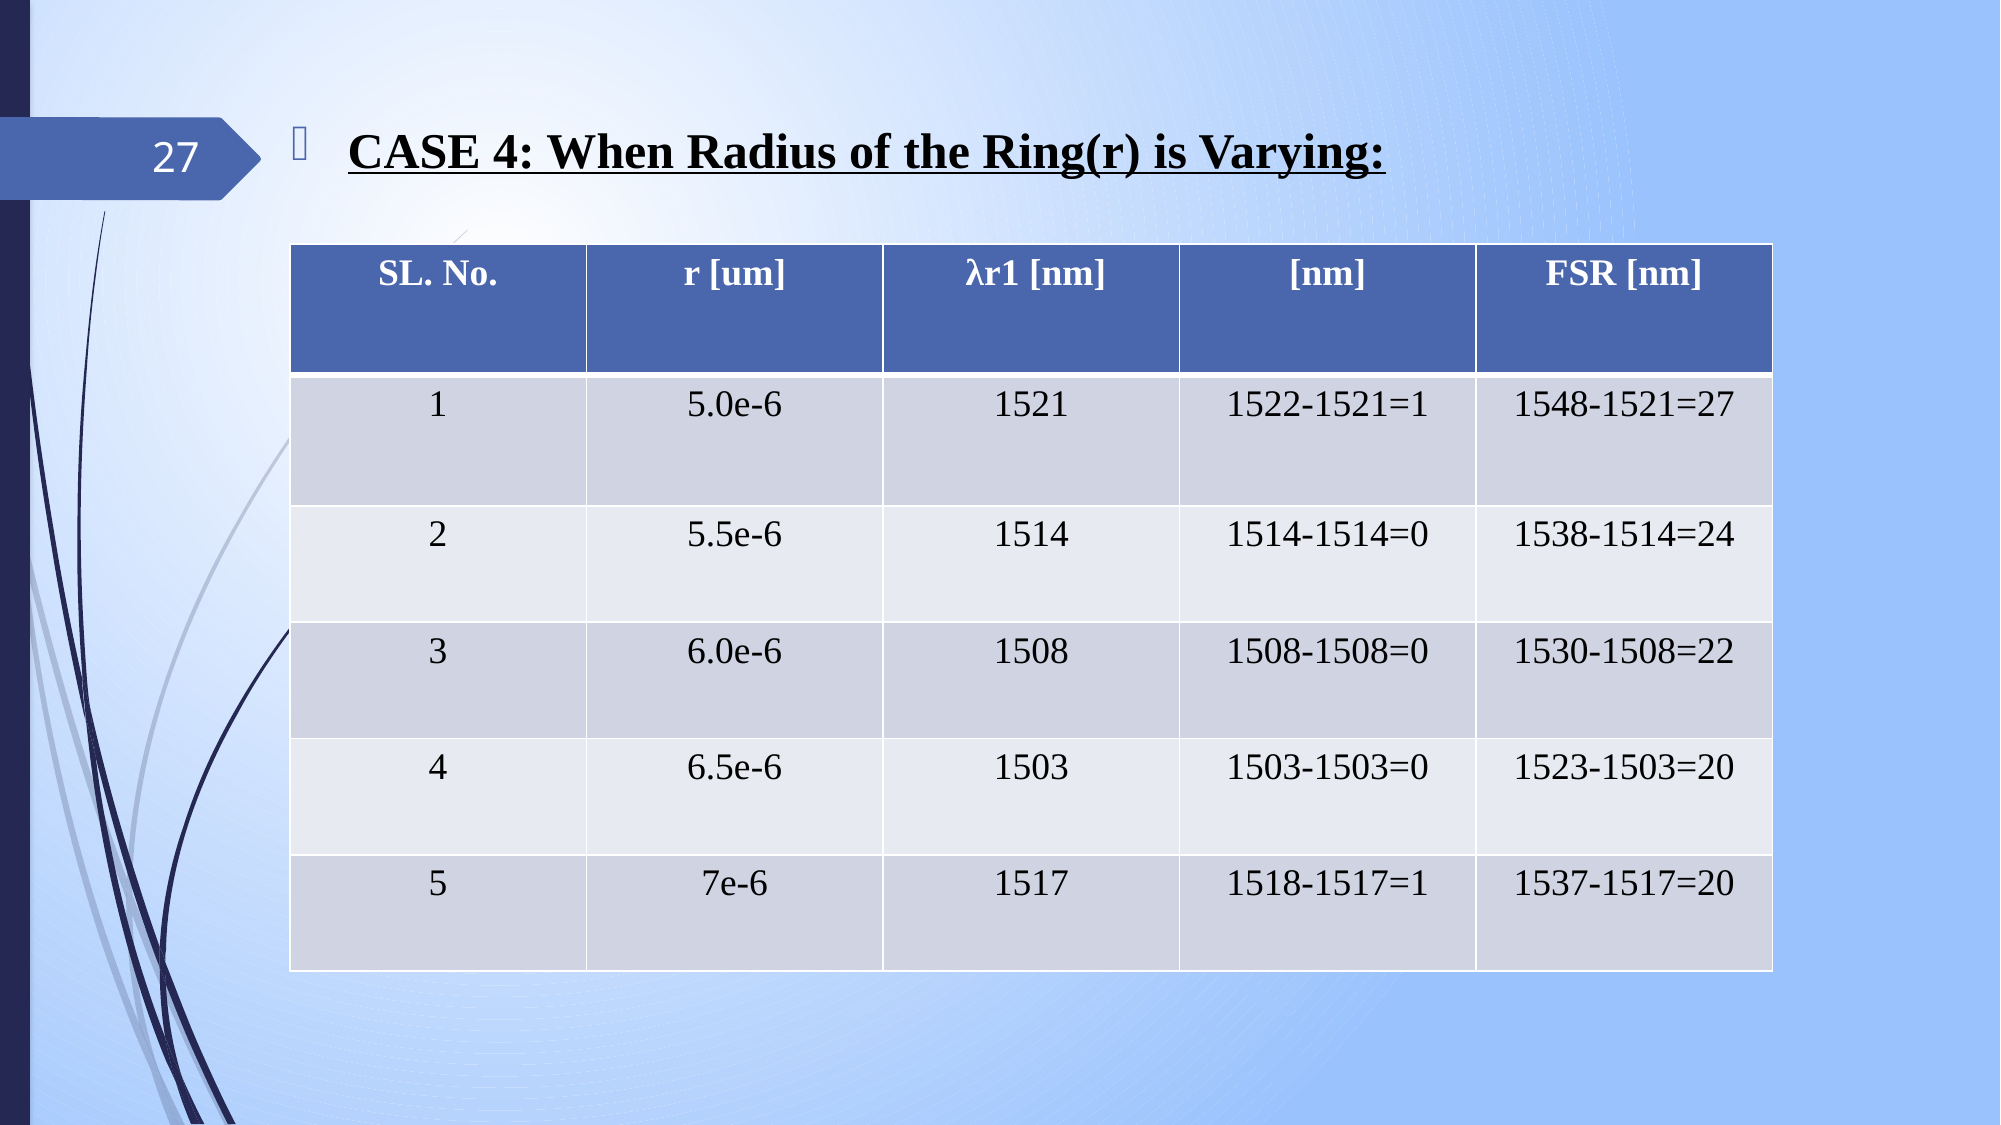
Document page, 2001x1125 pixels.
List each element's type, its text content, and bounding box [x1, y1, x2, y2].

list CASE 4: When Radius of the Ring(r) is Varying: [276, 111, 1914, 245]
slide_number 27 [87, 129, 216, 190]
